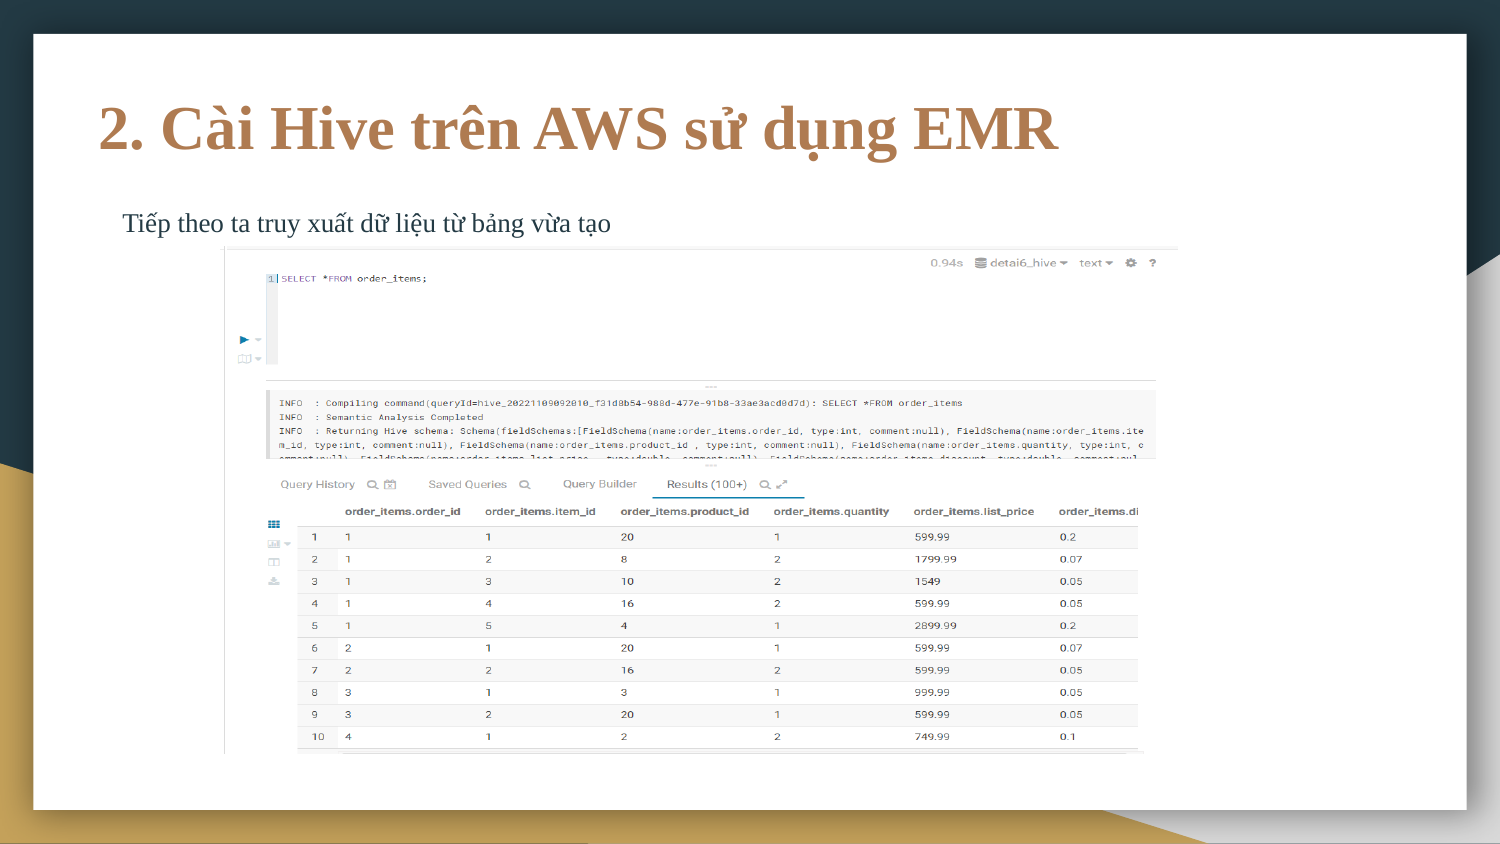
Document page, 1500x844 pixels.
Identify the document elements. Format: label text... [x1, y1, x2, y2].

text_box Tiếp theo ta truy xuất dữ liệu từ bảng vừa tạo [83, 185, 824, 262]
picture [220, 246, 1178, 754]
title 2. Cài Hive trên AWS sử dụng EMR [83, 71, 1315, 229]
